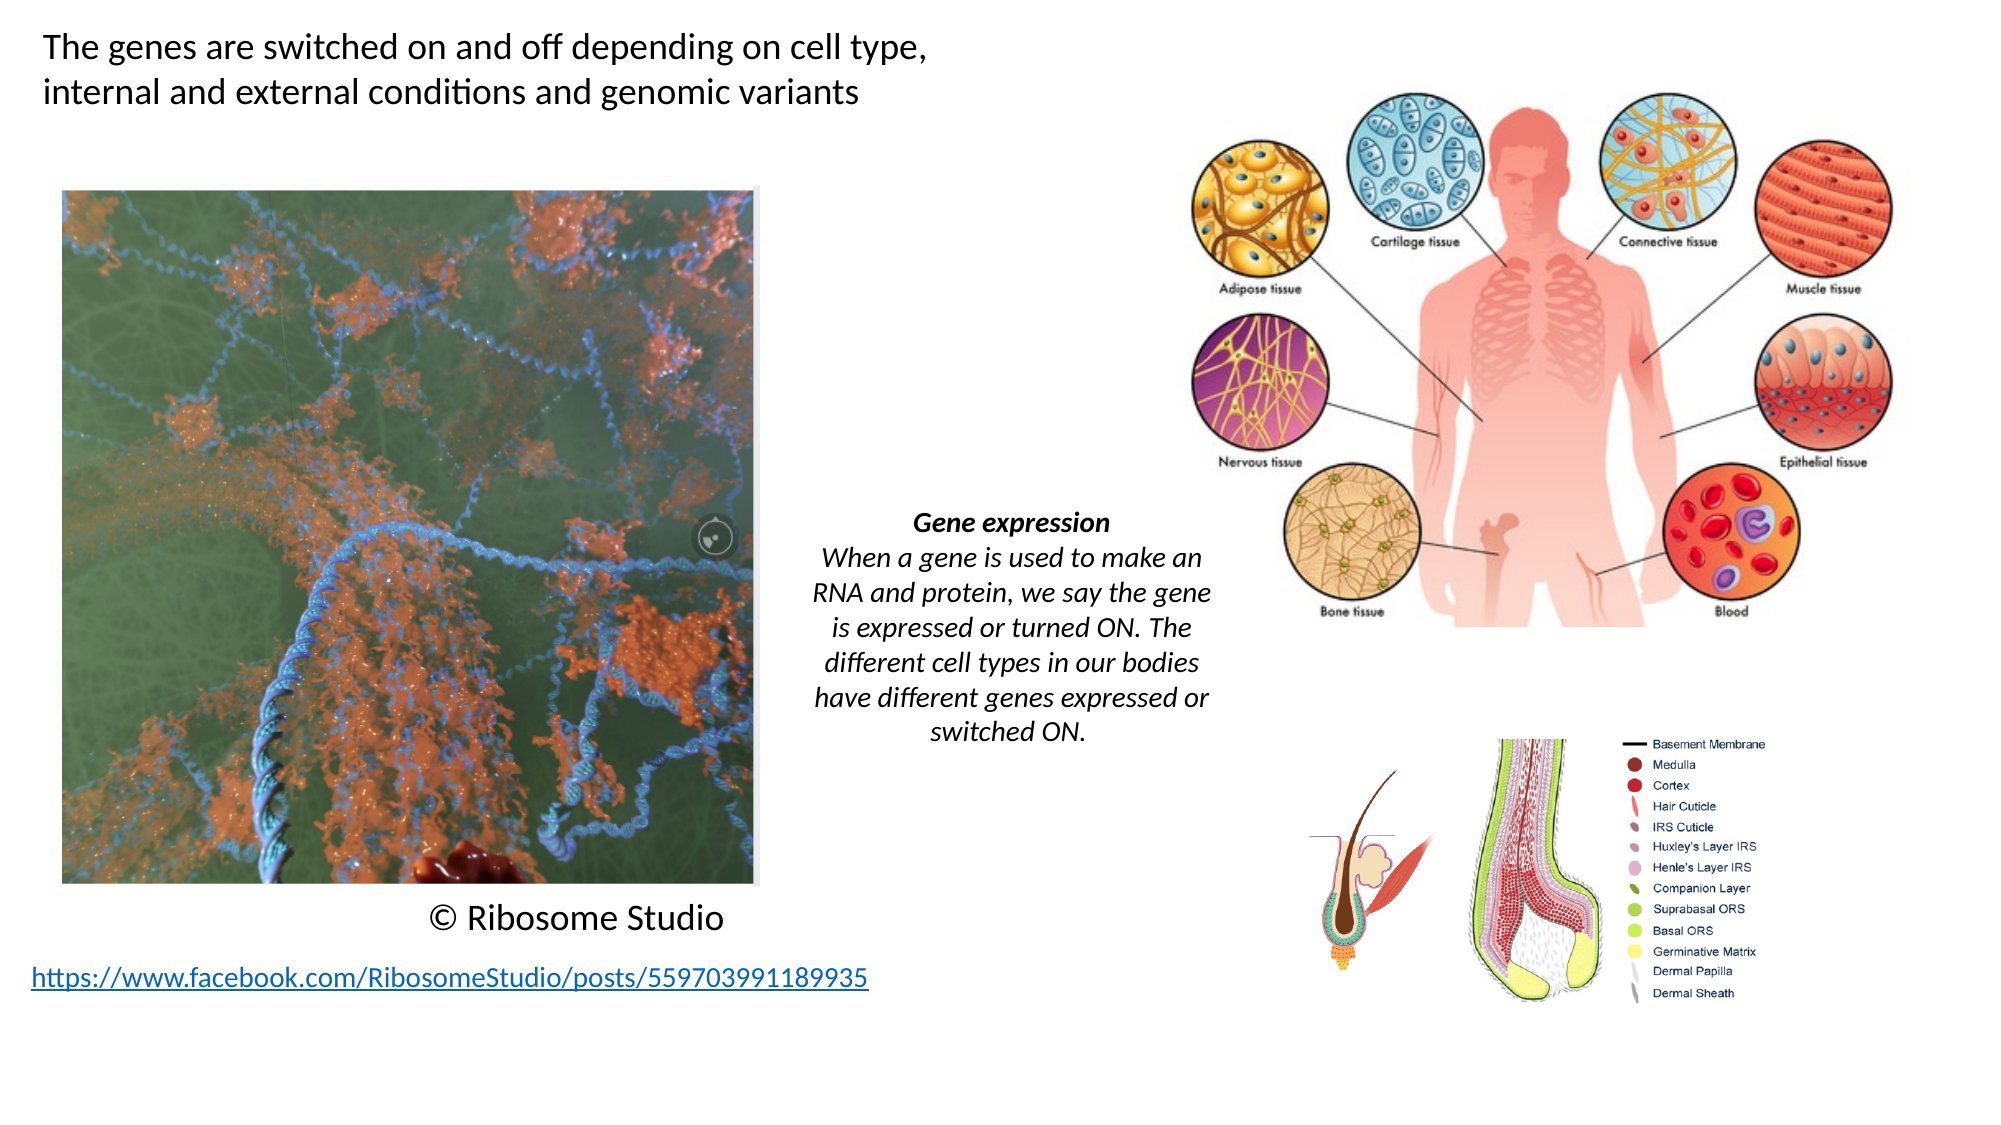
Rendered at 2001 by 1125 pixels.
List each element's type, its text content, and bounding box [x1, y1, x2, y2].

text_box https://www.facebook.com/RibosomeStudio/posts/559703991189935 [16, 950, 895, 1001]
picture [62, 186, 760, 886]
text_box Gene expression When a gene is used to make an RNA and protein, we say the gene is expressed or turned ON. The different cell types in our bodies have different genes expressed or switched ON. [788, 495, 1236, 756]
picture [1301, 722, 1783, 1024]
text_box The genes are switched on and off depending on cell type, internal and external conditions and genomic variants [28, 14, 1035, 120]
picture [1172, 83, 1913, 628]
text_box © Ribosome Studio [412, 886, 740, 946]
